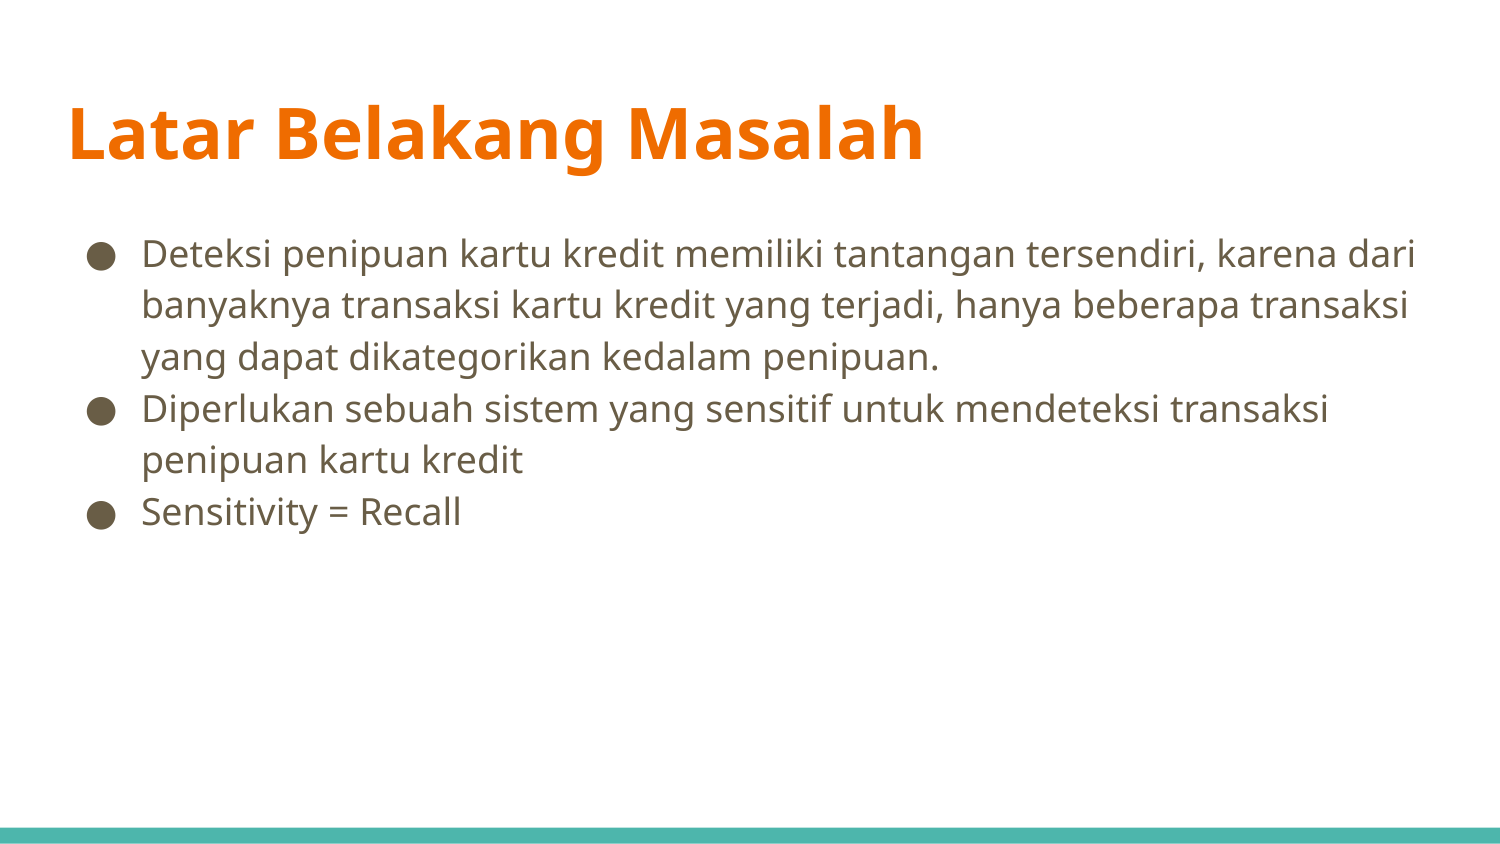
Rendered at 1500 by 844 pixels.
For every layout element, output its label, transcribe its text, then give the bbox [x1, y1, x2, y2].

title Latar Belakang Masalah [51, 72, 1449, 189]
list Deteksi penipuan kartu kredit memiliki tantangan tersendiri, karena dari banyaknya transaksi kartu kredit yang terjadi, hanya beberapa transaksi yang dapat dikategorikan kedalam penipuan. Diperlukan sebuah sistem yang sensitif untuk mendeteksi transaksi penipuan kartu kredit Sensitivity = Recall [51, 207, 1449, 750]
